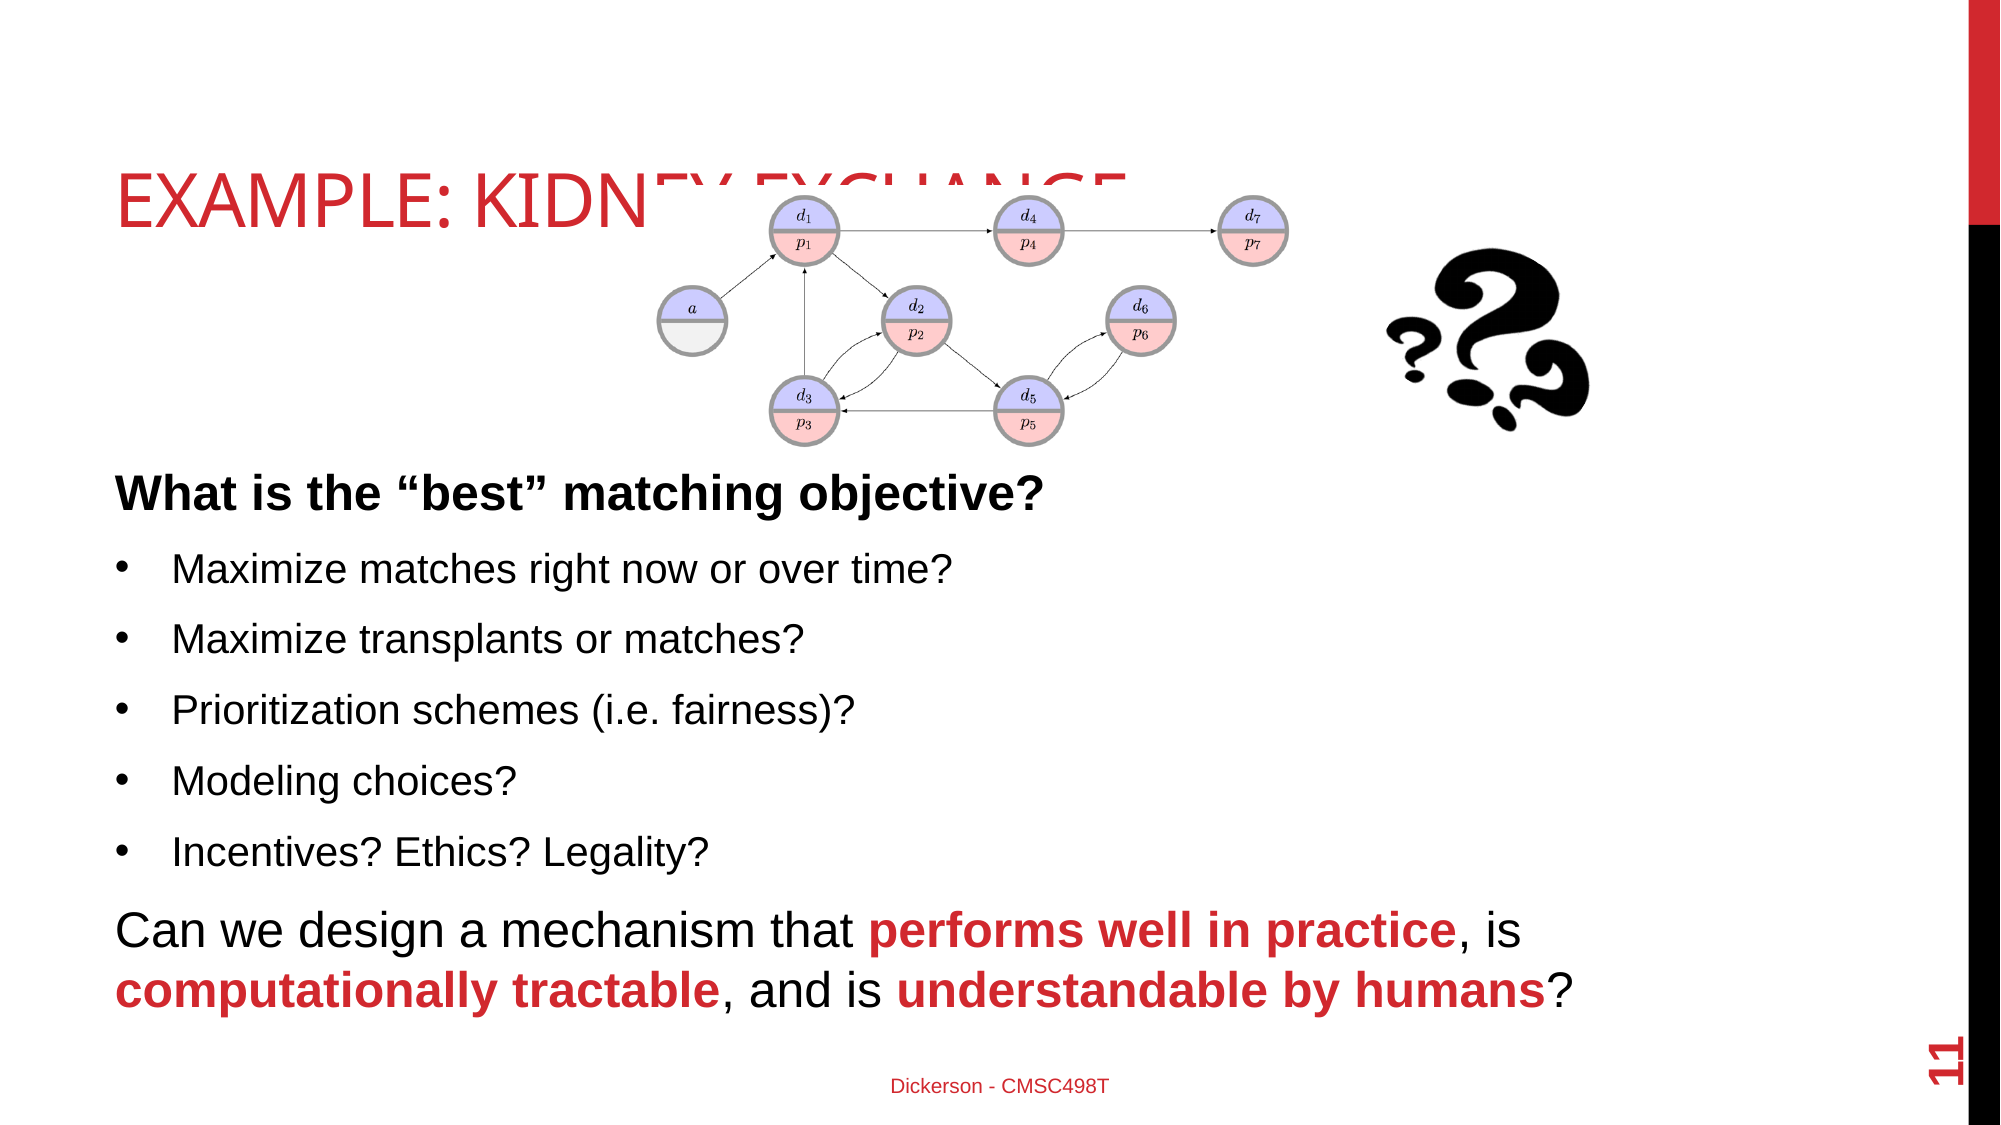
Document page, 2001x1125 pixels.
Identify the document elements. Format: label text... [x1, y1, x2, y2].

footer Dickerson - CMSC498T [624, 1065, 1375, 1112]
picture [644, 184, 1297, 454]
slide_number 11 [1903, 887, 1984, 1104]
picture [1397, 254, 1607, 424]
title Example: Kidney Exchange [99, 25, 1367, 250]
list What is the “best” matching objective? Maximize matches right now or over time? Maximize transplants or matches? Prioritization schemes (i.e. fairness)? Modeling choices? Incentives? Ethics? Legality? Can we design a mechanism that performs well in practice, is computationally tractable, and is understandable by humans? [99, 453, 1767, 1055]
